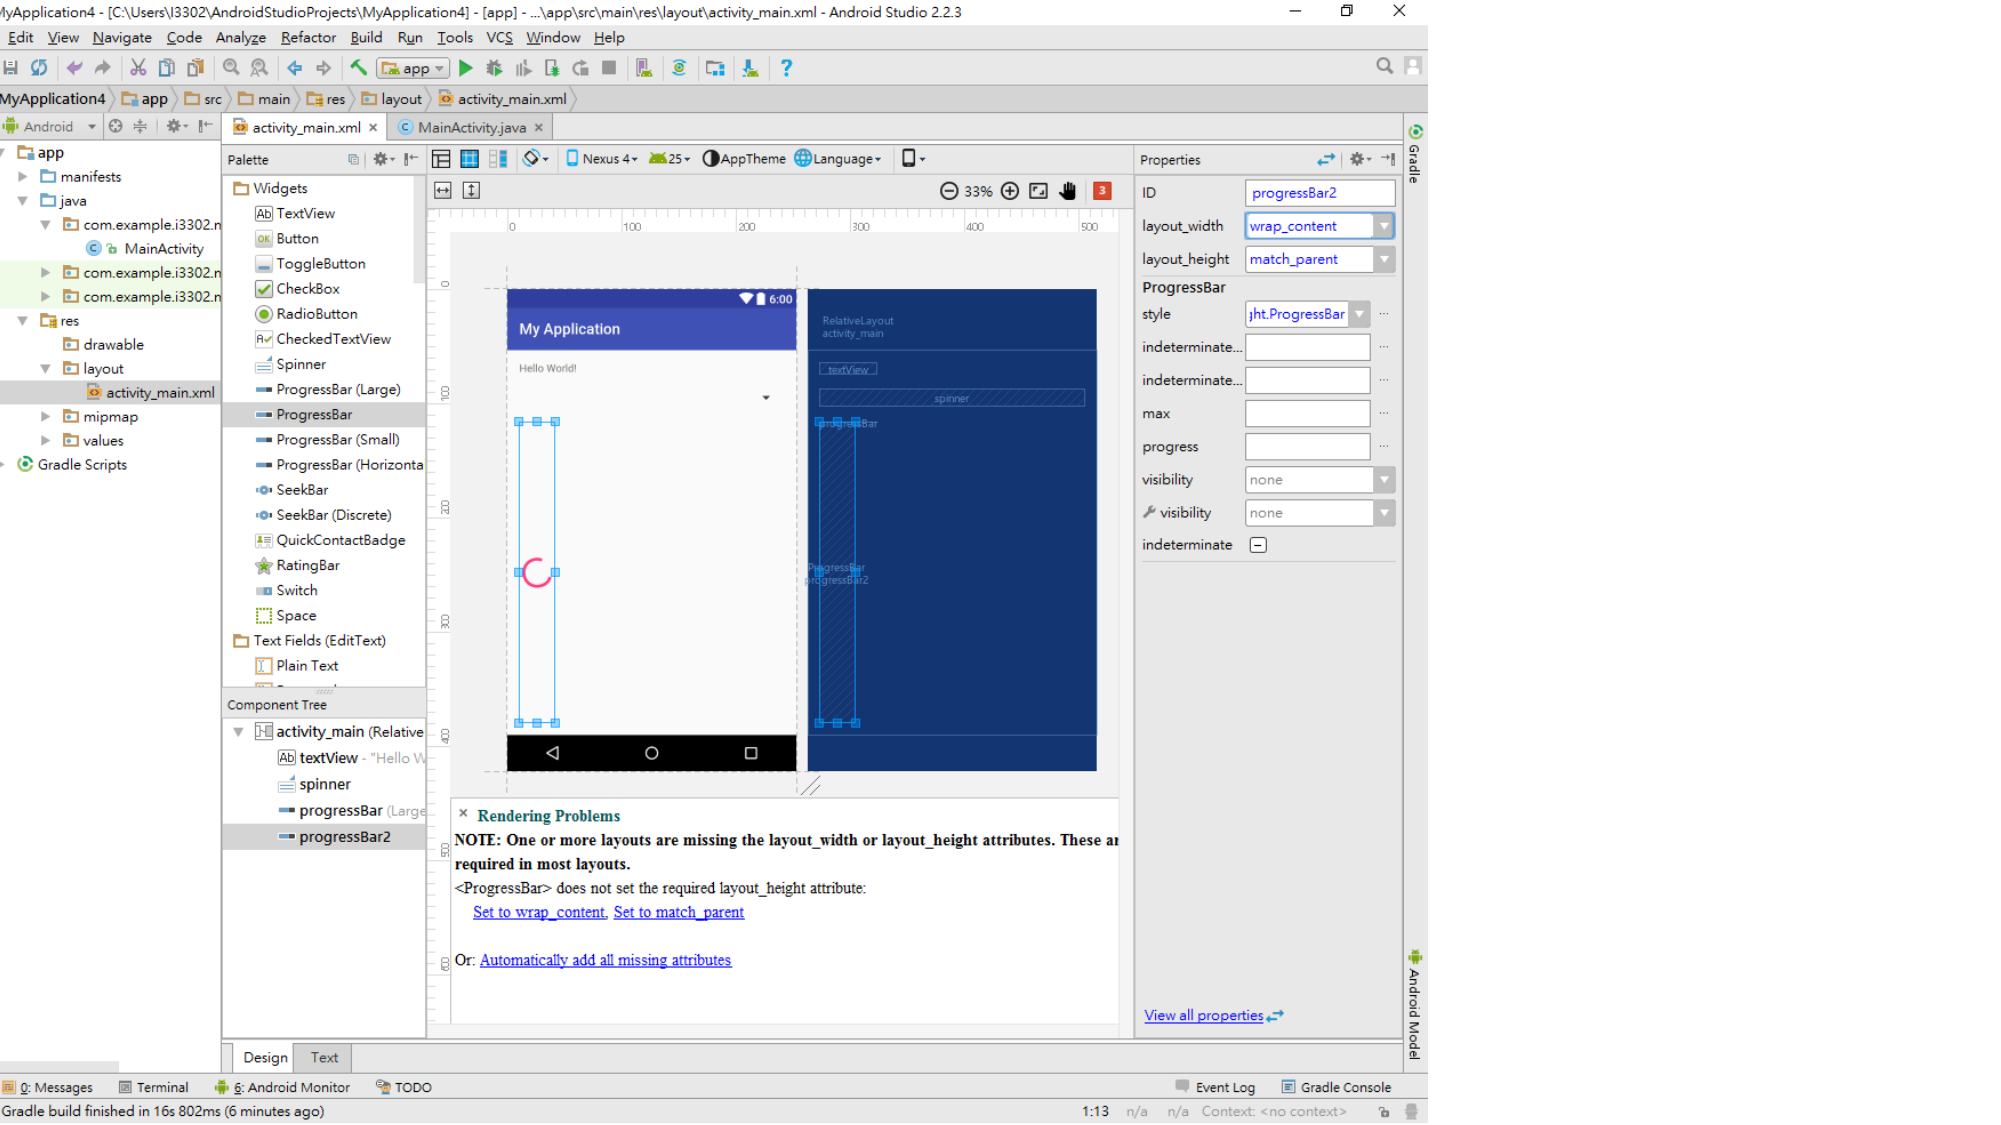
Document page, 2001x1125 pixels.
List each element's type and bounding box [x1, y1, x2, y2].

picture [0, 0, 1428, 1123]
